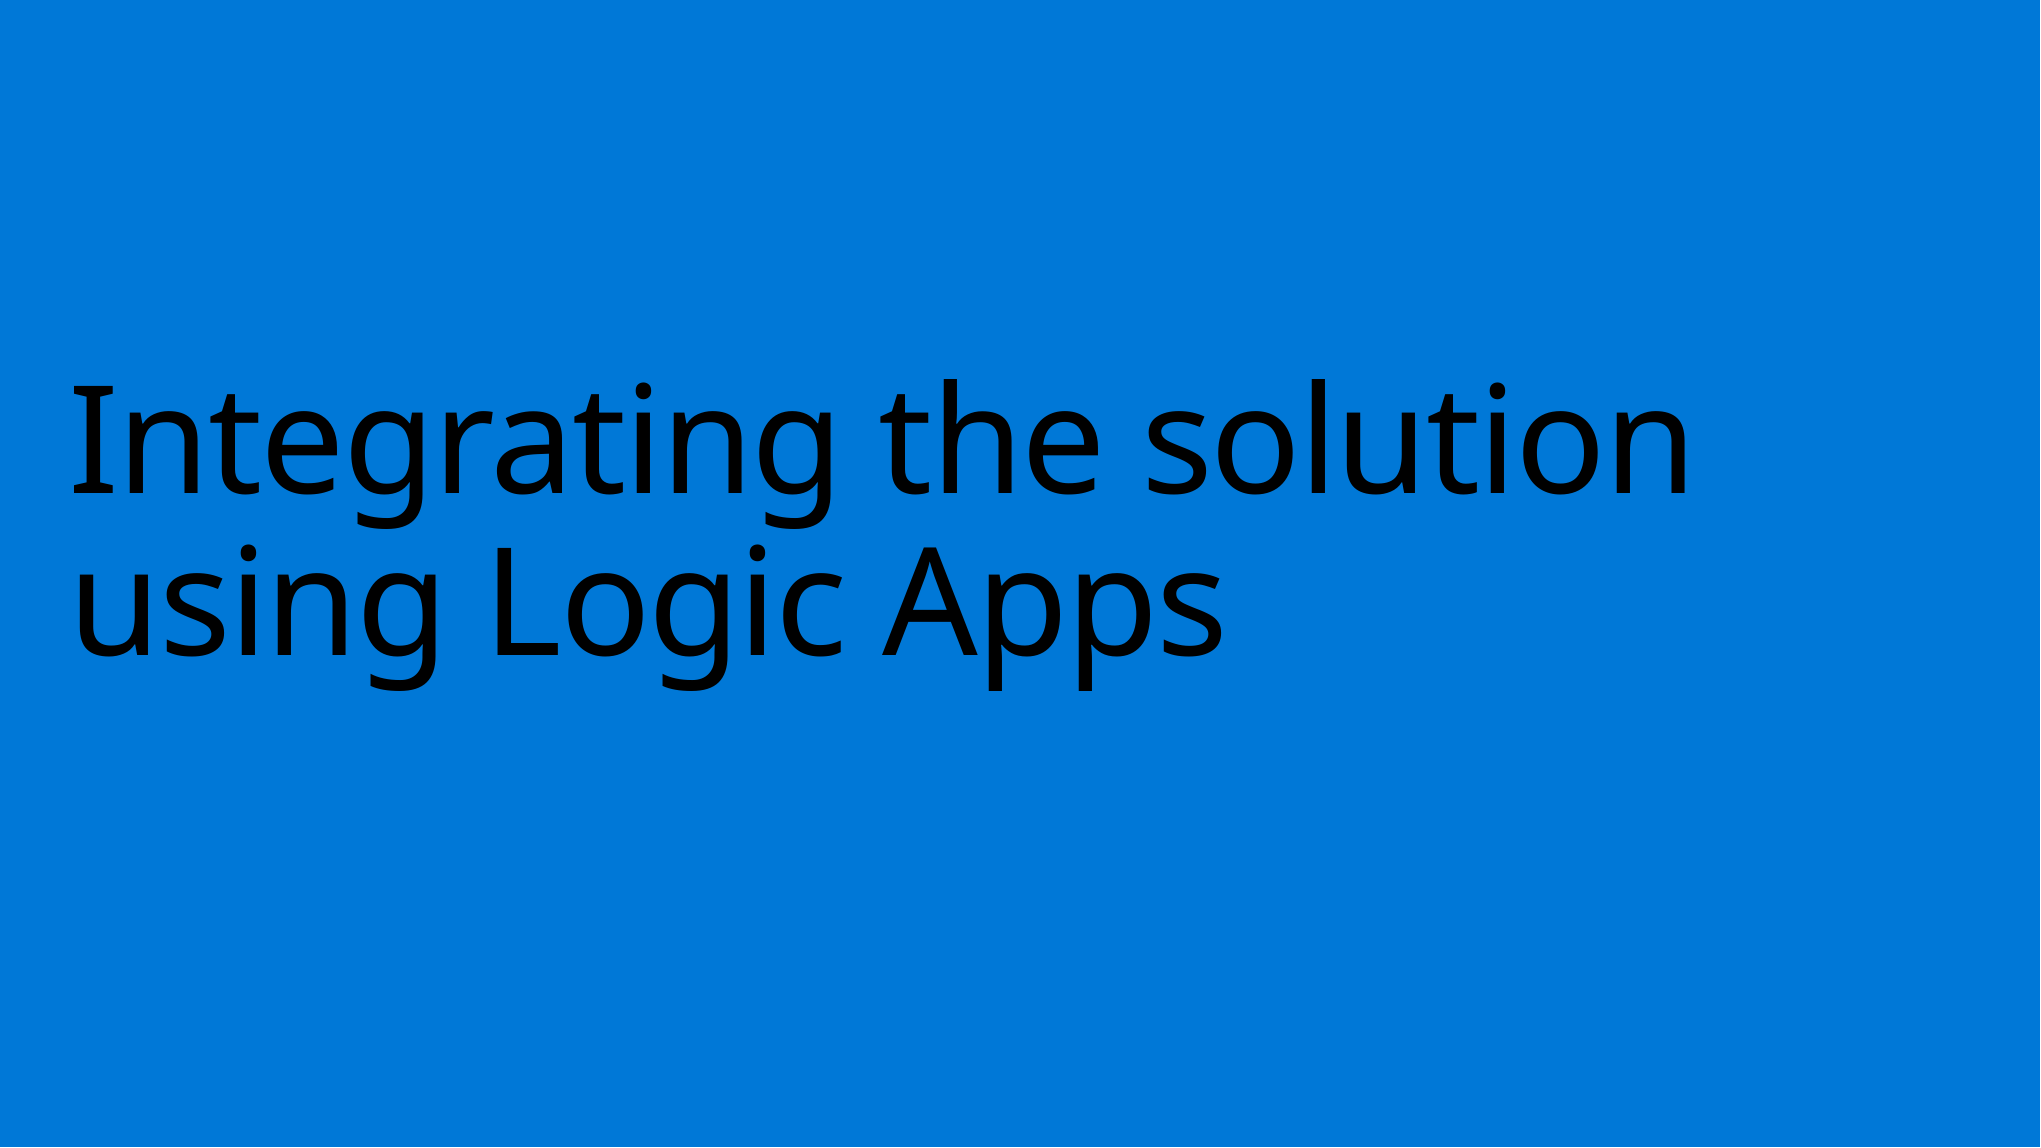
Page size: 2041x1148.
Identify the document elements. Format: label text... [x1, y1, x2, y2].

title Integrating the solution using Logic Apps [45, 348, 1996, 707]
